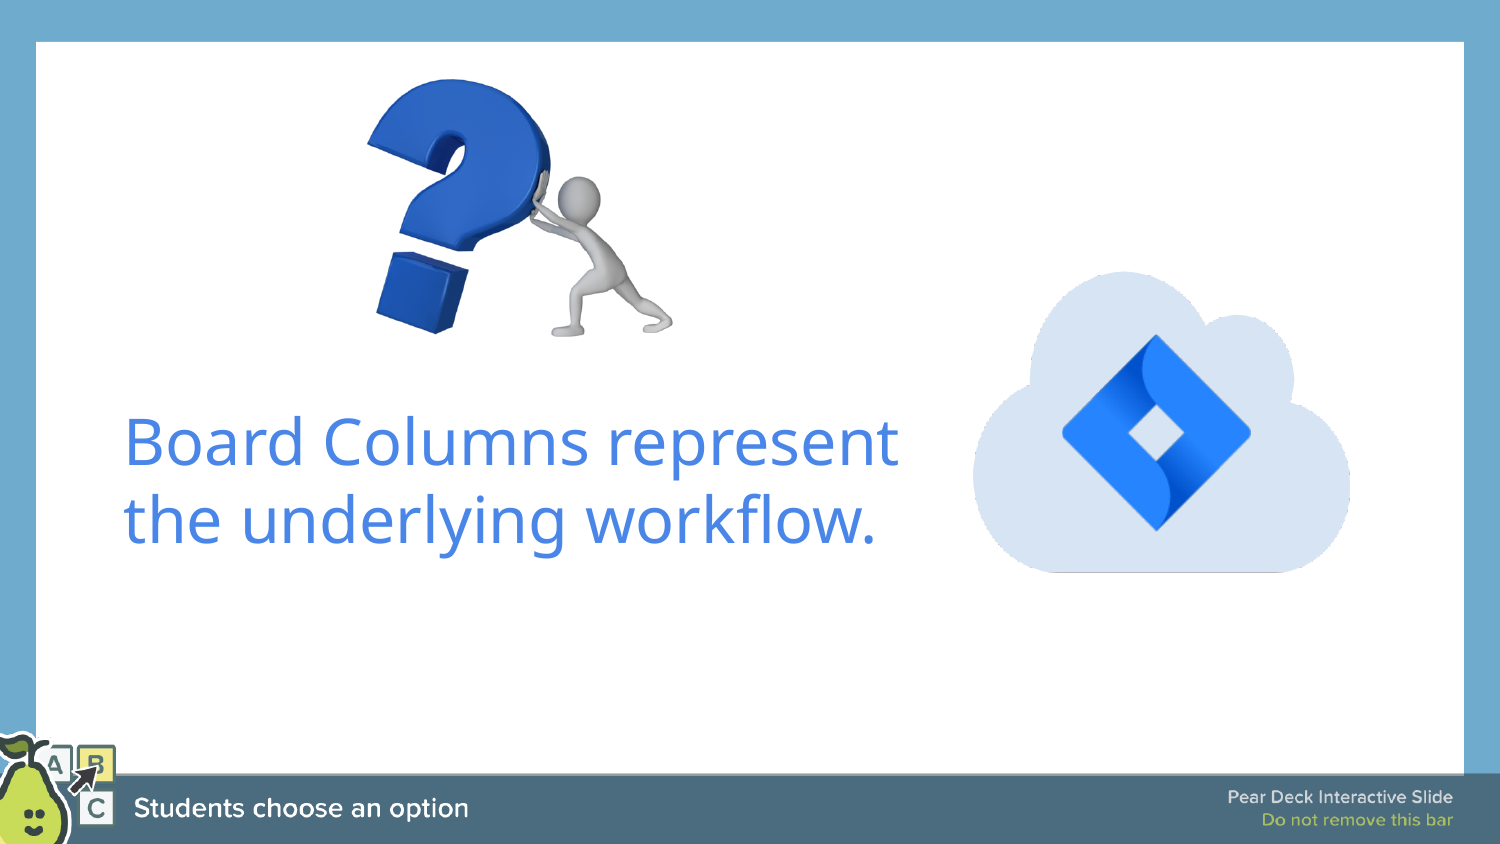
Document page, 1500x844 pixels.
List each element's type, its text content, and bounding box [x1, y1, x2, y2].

text_box [36, 41, 1464, 724]
picture [0, 726, 1500, 844]
text_box Board Columns represent the underlying workflow. [109, 337, 974, 620]
picture [972, 250, 1350, 594]
picture [360, 60, 682, 382]
